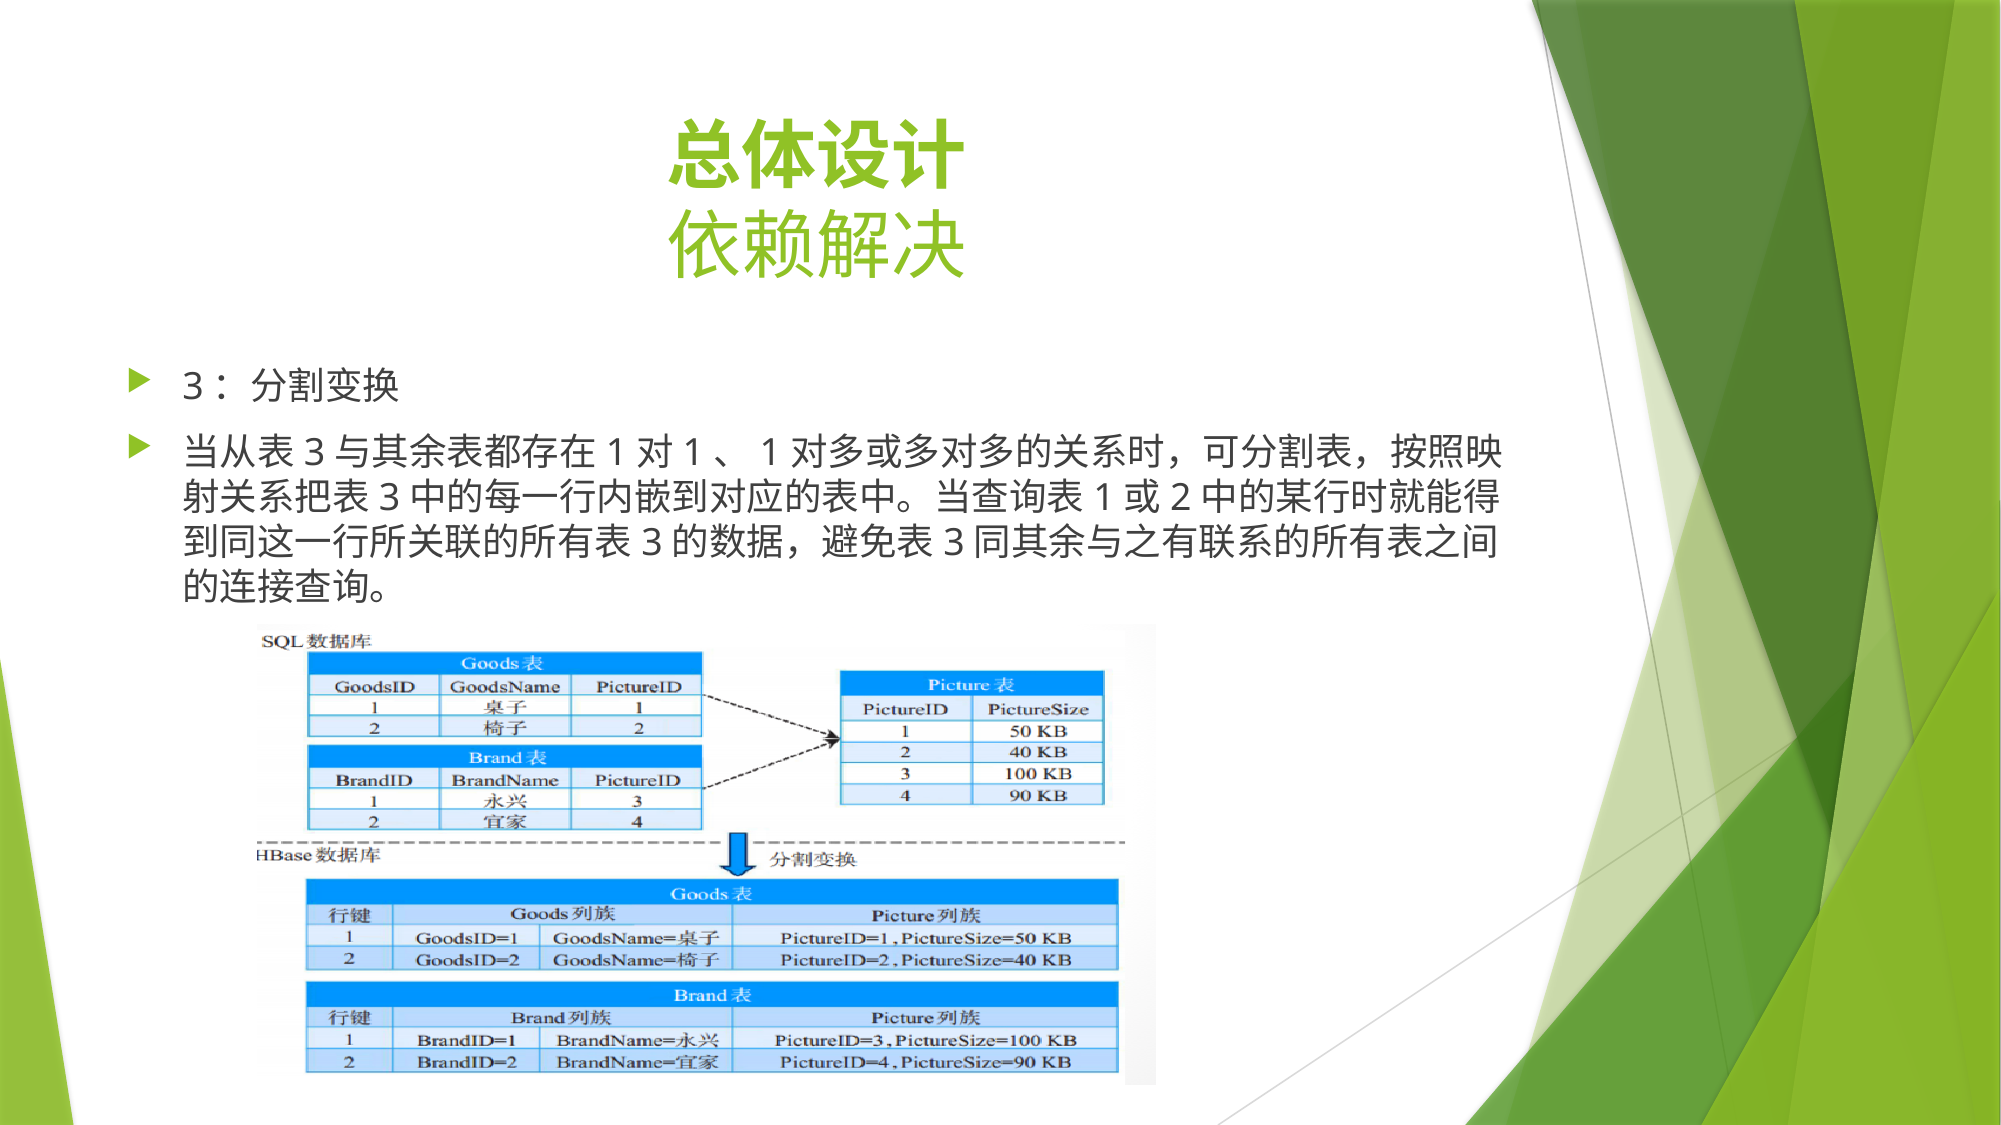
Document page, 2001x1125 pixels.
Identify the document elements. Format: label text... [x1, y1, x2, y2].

list 3：分割变换 当从表3与其余表都存在1对1、1对多或多对多的关系时，可分割表，按照映射关系把表3中的每一行内嵌到对应的表中。当查询表1或2中的某行时就能得到同这一行所关联的所有表3的数据，避免表3同其余与之有联系的所有表之间的连接查询。 [111, 354, 1522, 992]
title 总体设计 依赖解决 [111, 99, 1522, 317]
picture [257, 624, 1157, 1085]
